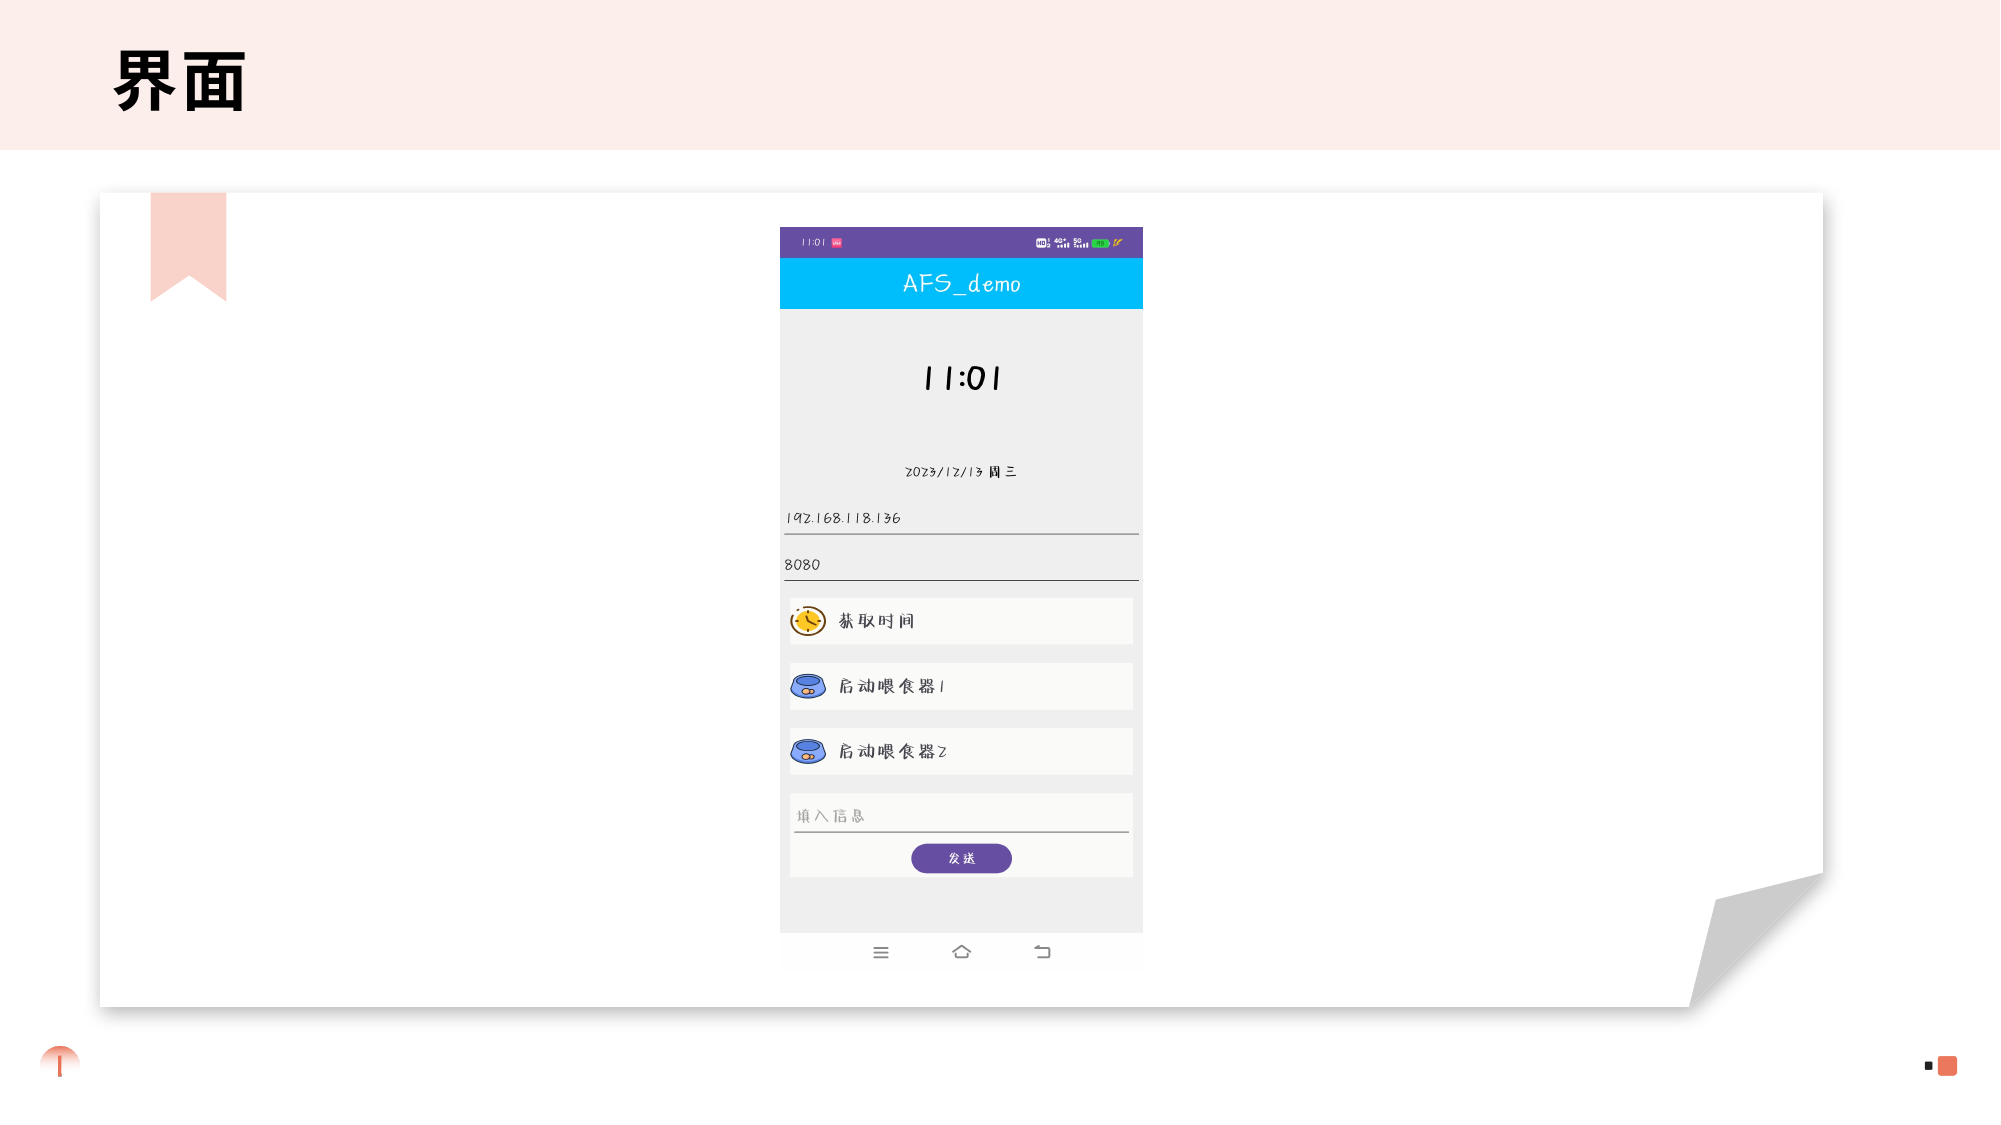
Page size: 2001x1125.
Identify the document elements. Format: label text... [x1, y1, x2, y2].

picture [922, 275, 927, 291]
text_box [149, 191, 228, 304]
picture [0, 1006, 119, 1125]
text_box [0, 0, 2000, 151]
text_box 界面 [99, 25, 1901, 125]
text_box [98, 191, 1827, 1008]
picture [780, 310, 1143, 972]
picture [1881, 1006, 2000, 1125]
picture [905, 283, 916, 290]
picture [780, 227, 1143, 257]
